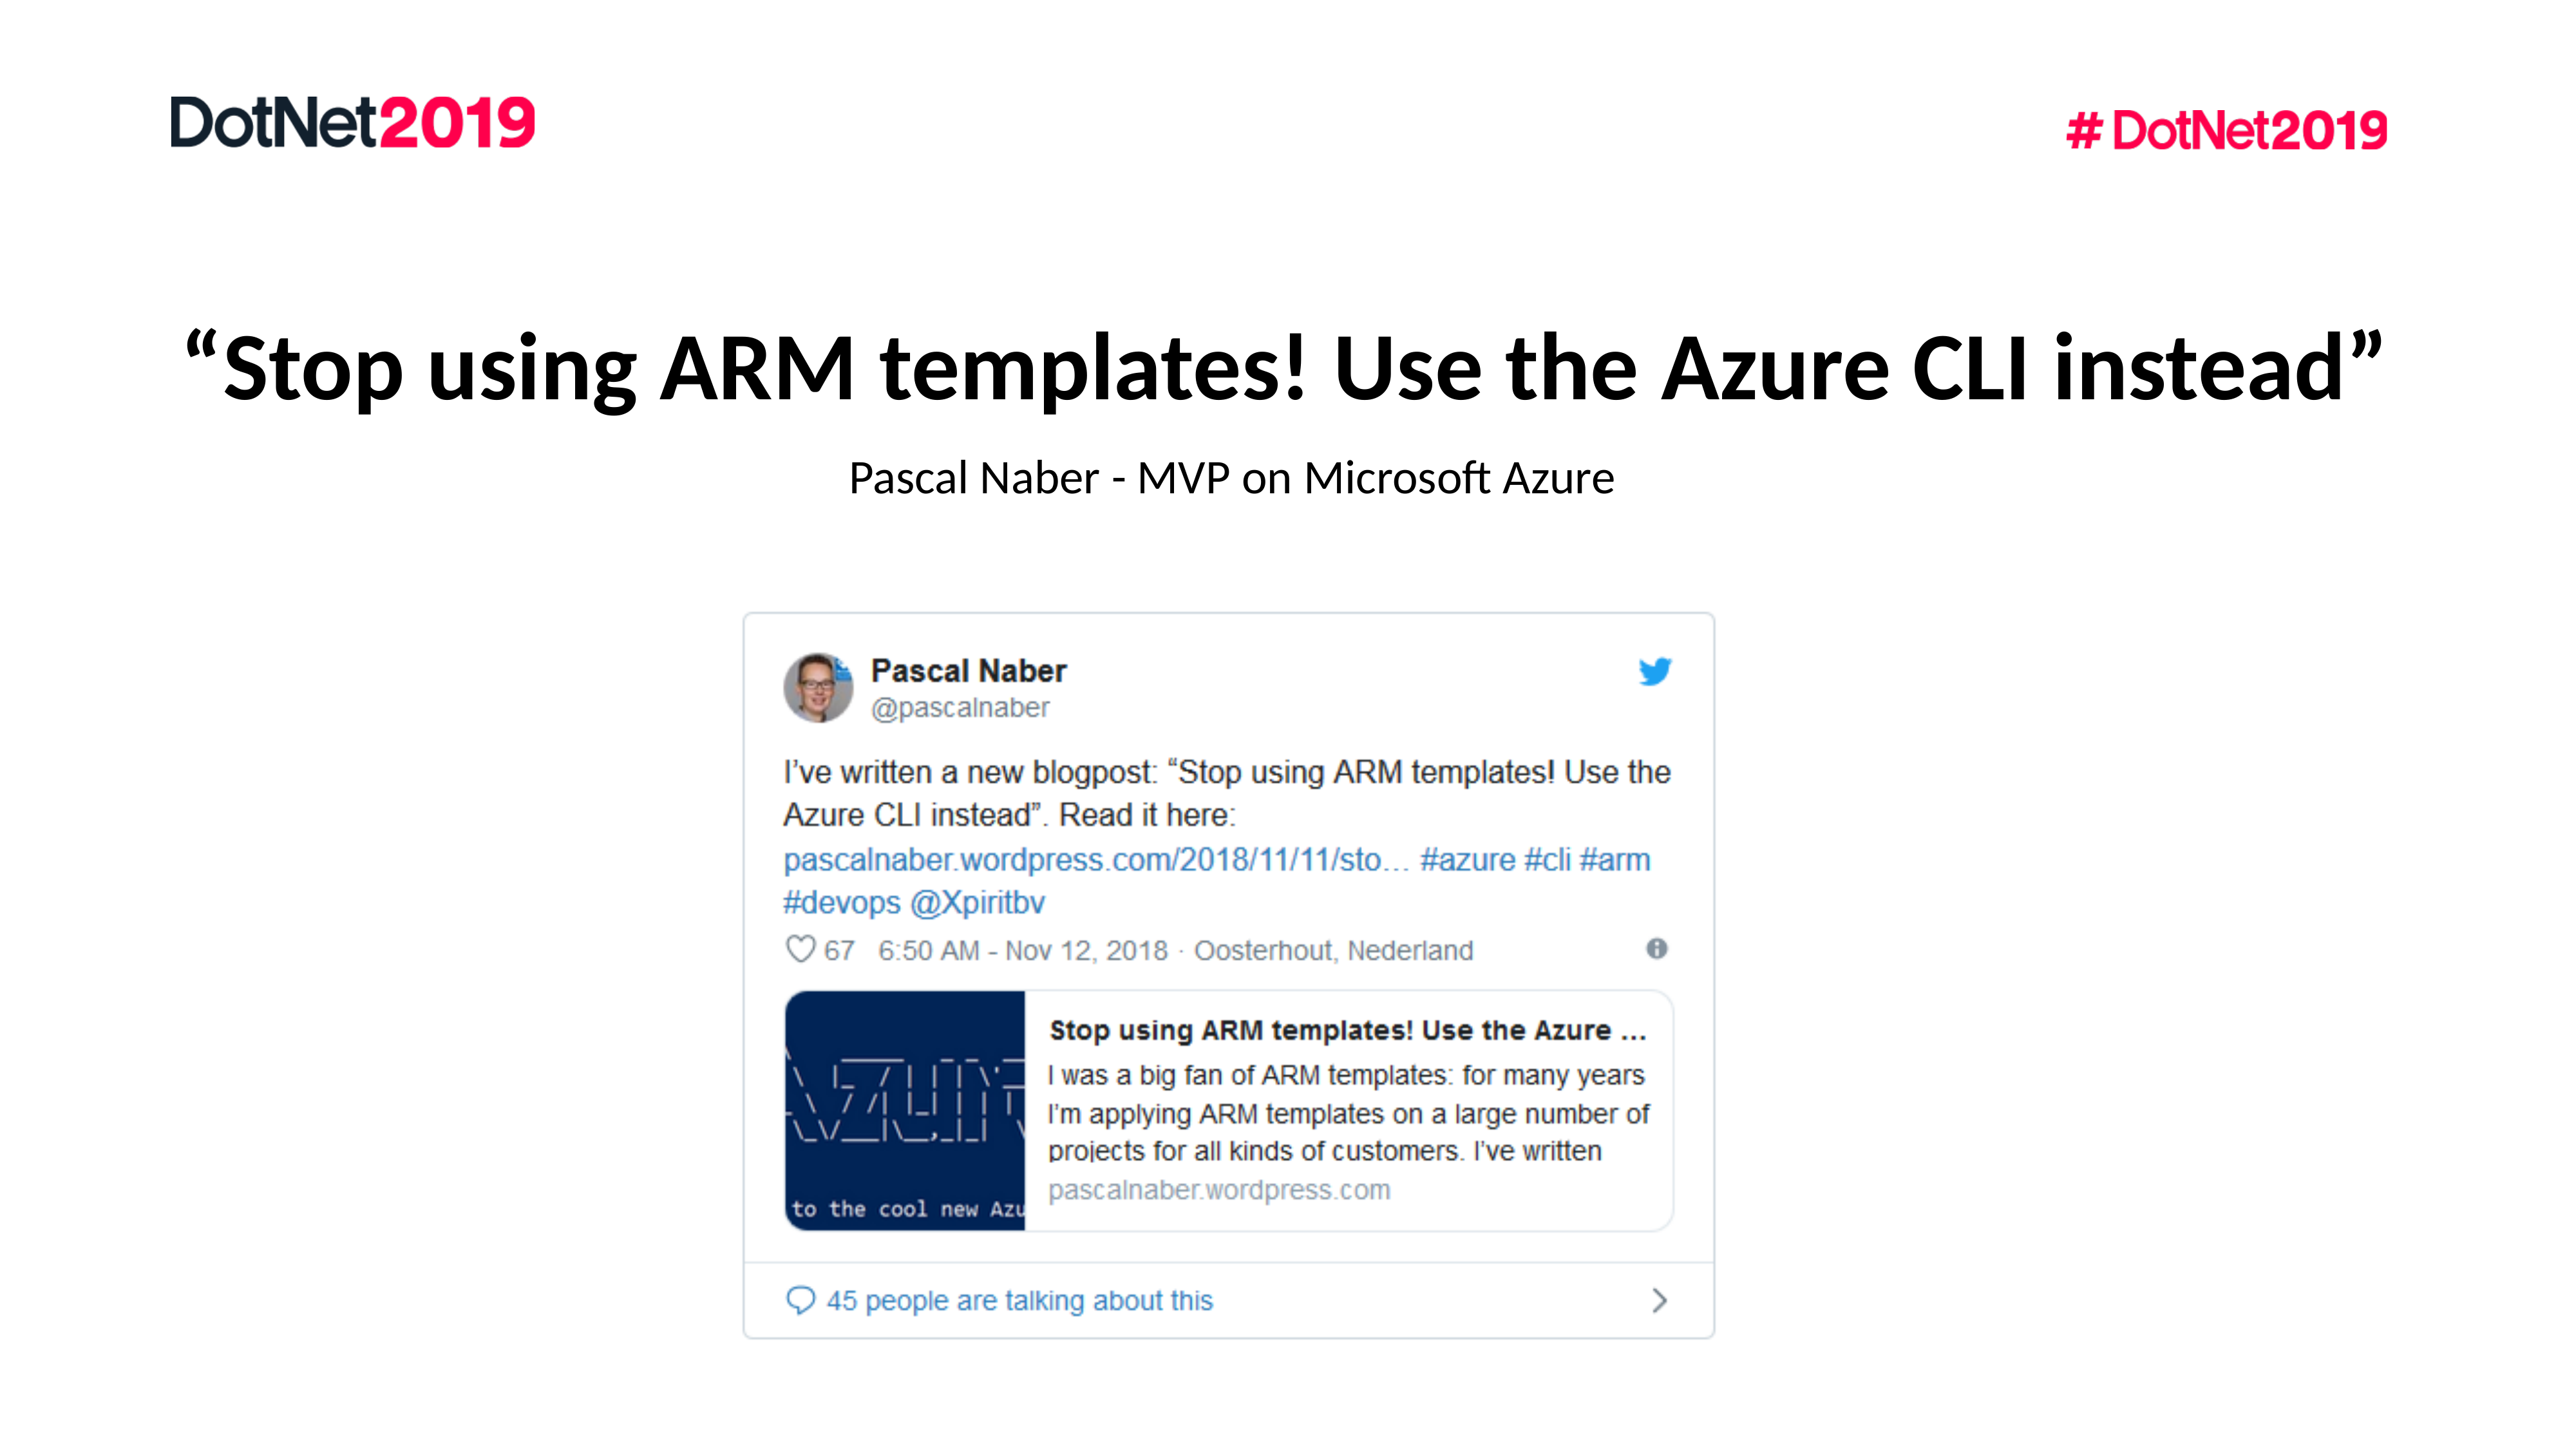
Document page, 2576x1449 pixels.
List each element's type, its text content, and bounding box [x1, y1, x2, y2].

text_box Pascal Naber - MVP on Microsoft Azure [839, 440, 1625, 508]
title “Stop using ARM templates! Use the Azure CLI instead” [142, 228, 2429, 509]
picture [718, 595, 1747, 1363]
